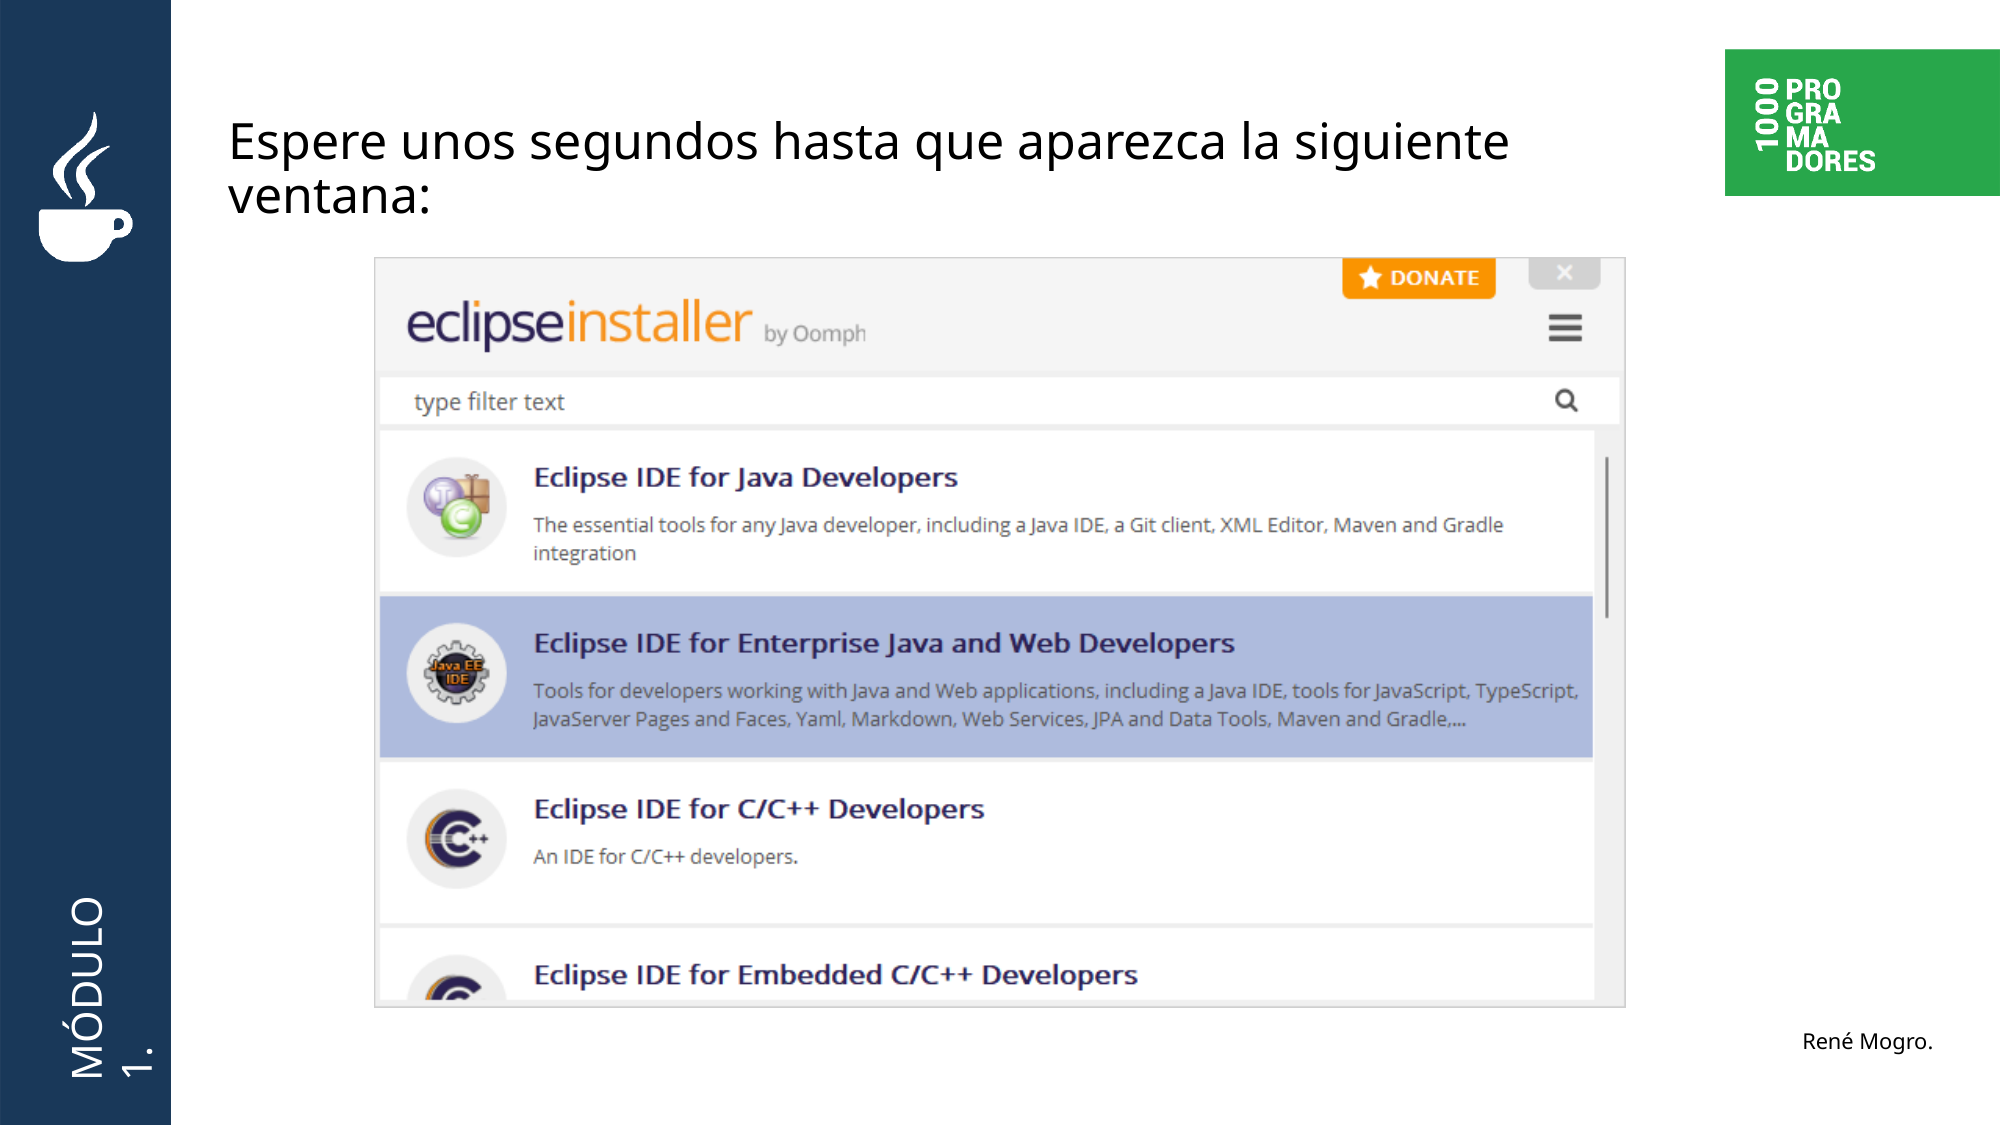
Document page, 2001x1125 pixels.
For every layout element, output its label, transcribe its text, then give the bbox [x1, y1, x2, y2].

text_box René Mogro. [1508, 1020, 1949, 1062]
picture [0, 0, 172, 1125]
title Espere unos segundos hasta que aparezca la siguiente ventana: [213, 96, 1683, 245]
picture [1725, 0, 2000, 196]
picture [374, 257, 1626, 1008]
